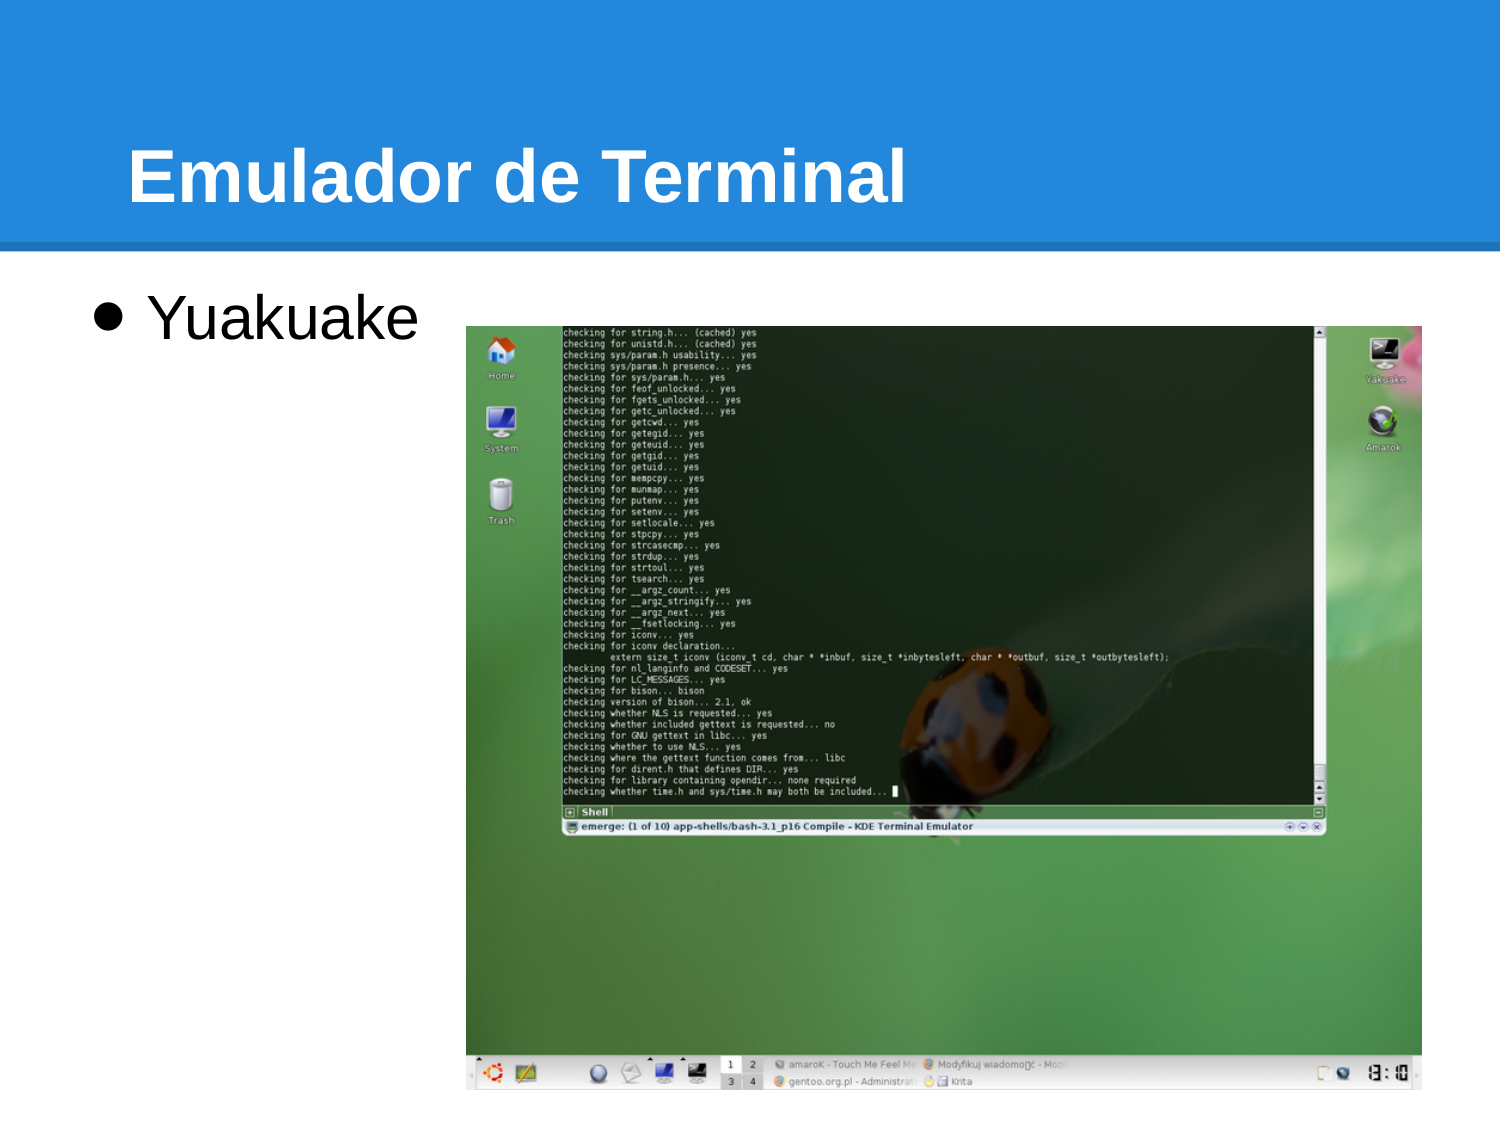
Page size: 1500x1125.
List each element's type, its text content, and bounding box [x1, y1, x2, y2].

list Yuakuake [75, 262, 1425, 1078]
picture [466, 326, 1422, 1091]
title Emulador de Terminal [75, 45, 1425, 233]
